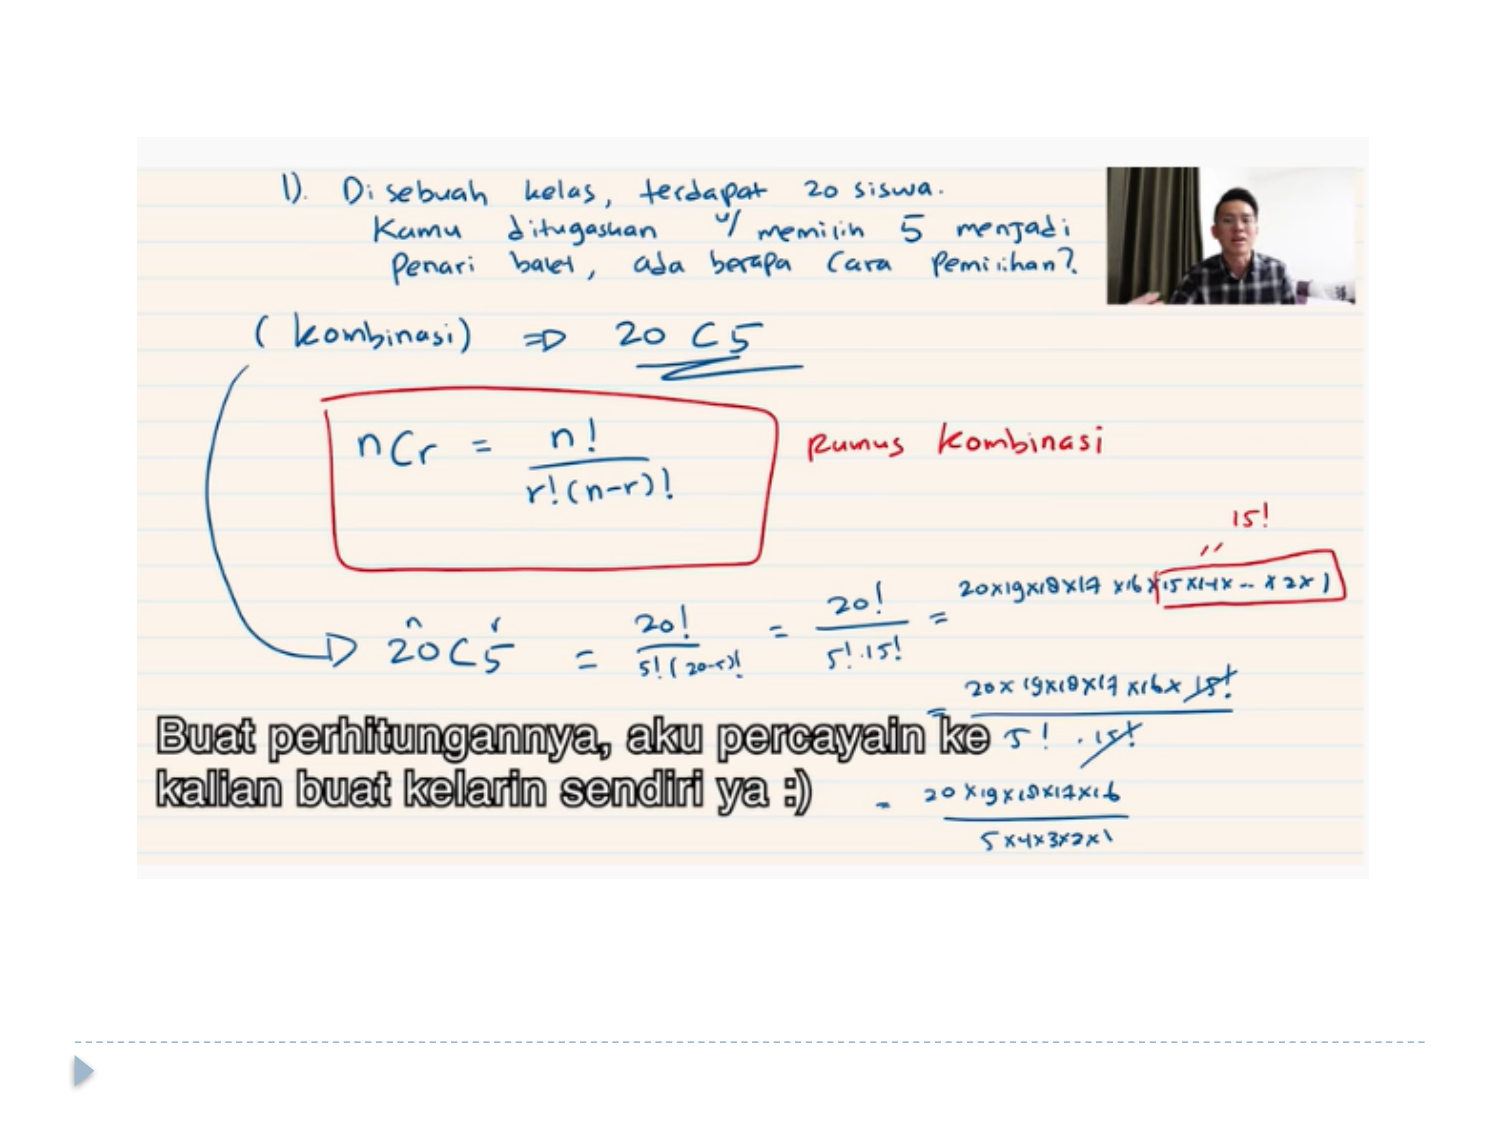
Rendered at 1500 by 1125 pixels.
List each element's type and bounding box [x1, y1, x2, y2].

picture [137, 137, 1369, 880]
